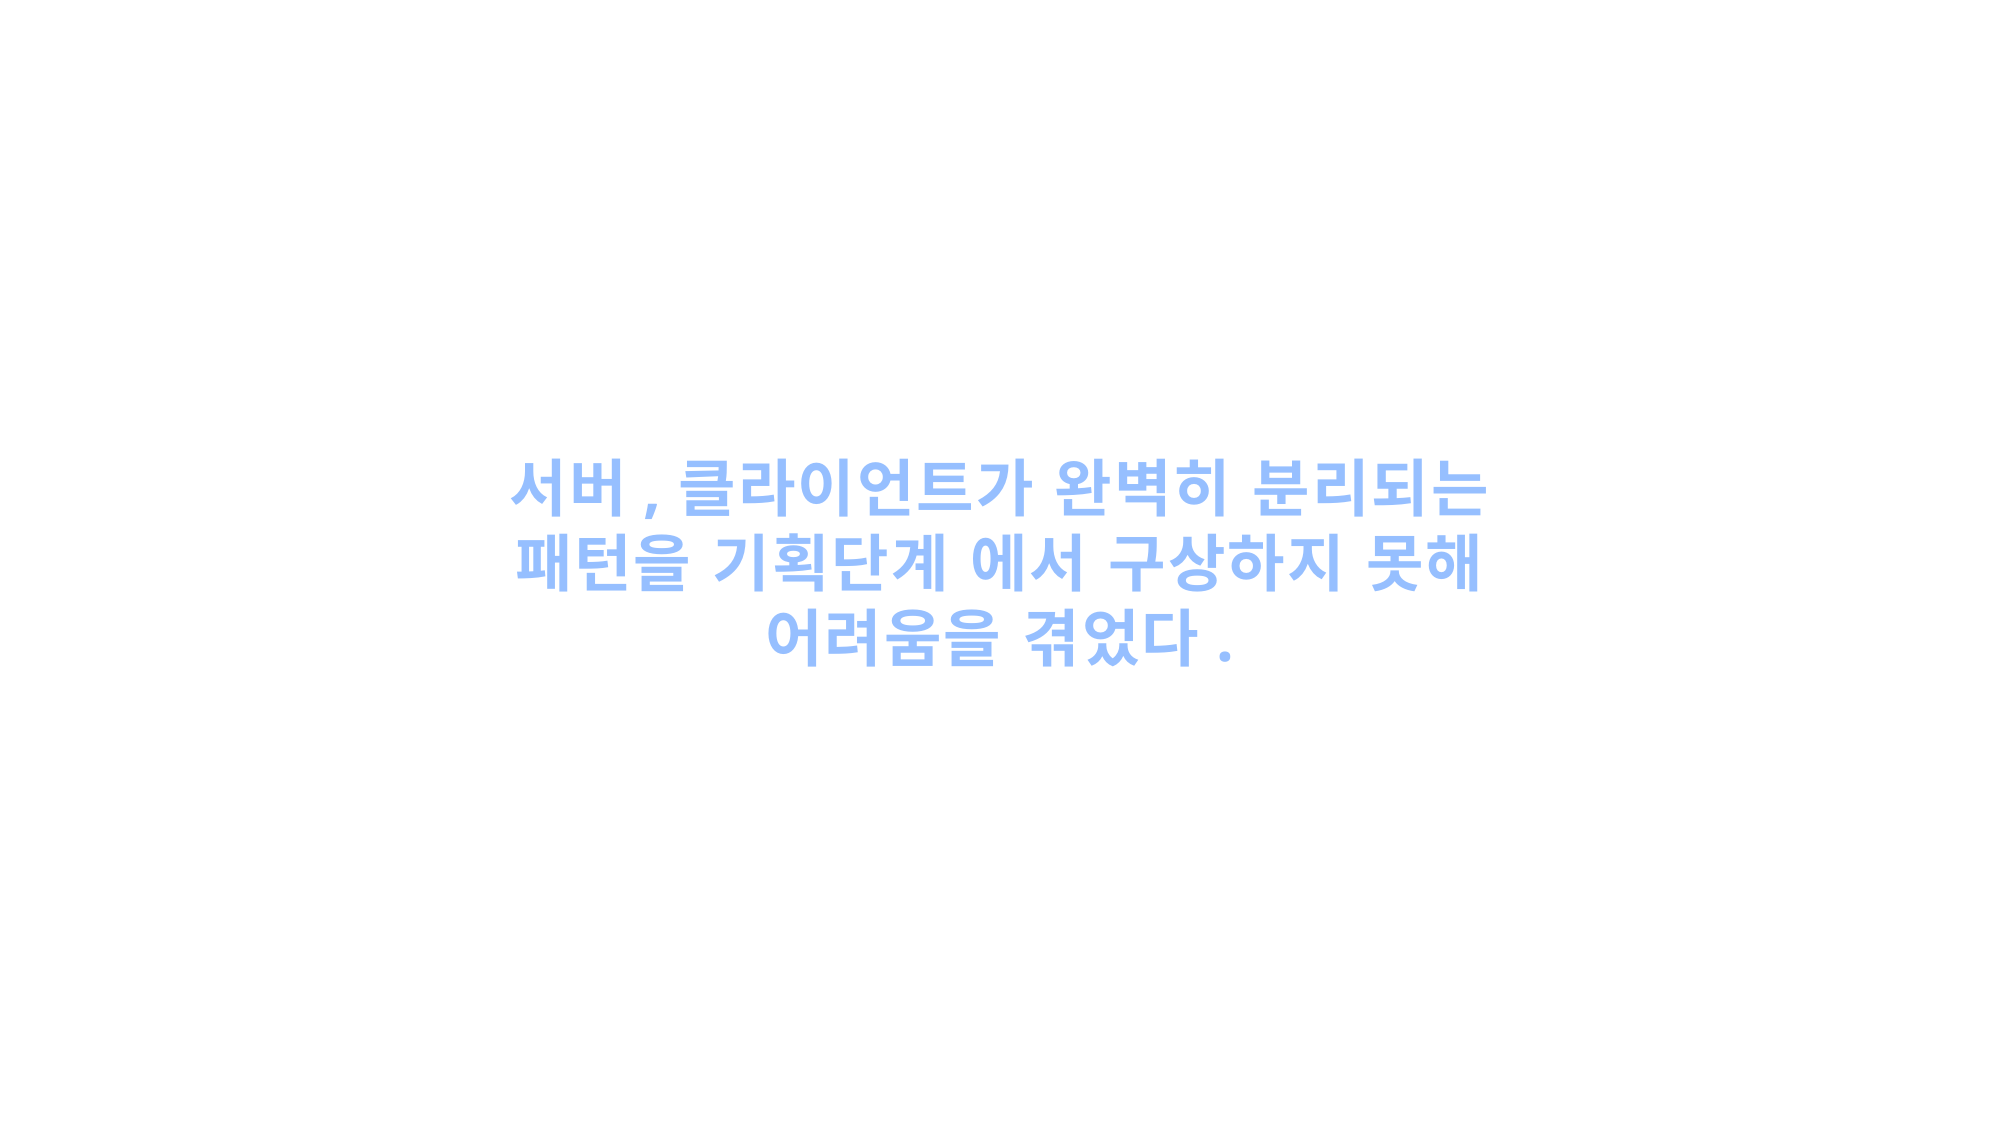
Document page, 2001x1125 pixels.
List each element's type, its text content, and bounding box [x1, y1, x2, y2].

text_box 서버,클라이언트가 완벽히 분리되는 패턴을 기획단계 에서 구상하지 못해 어려움을 겪었다. [494, 441, 1506, 682]
